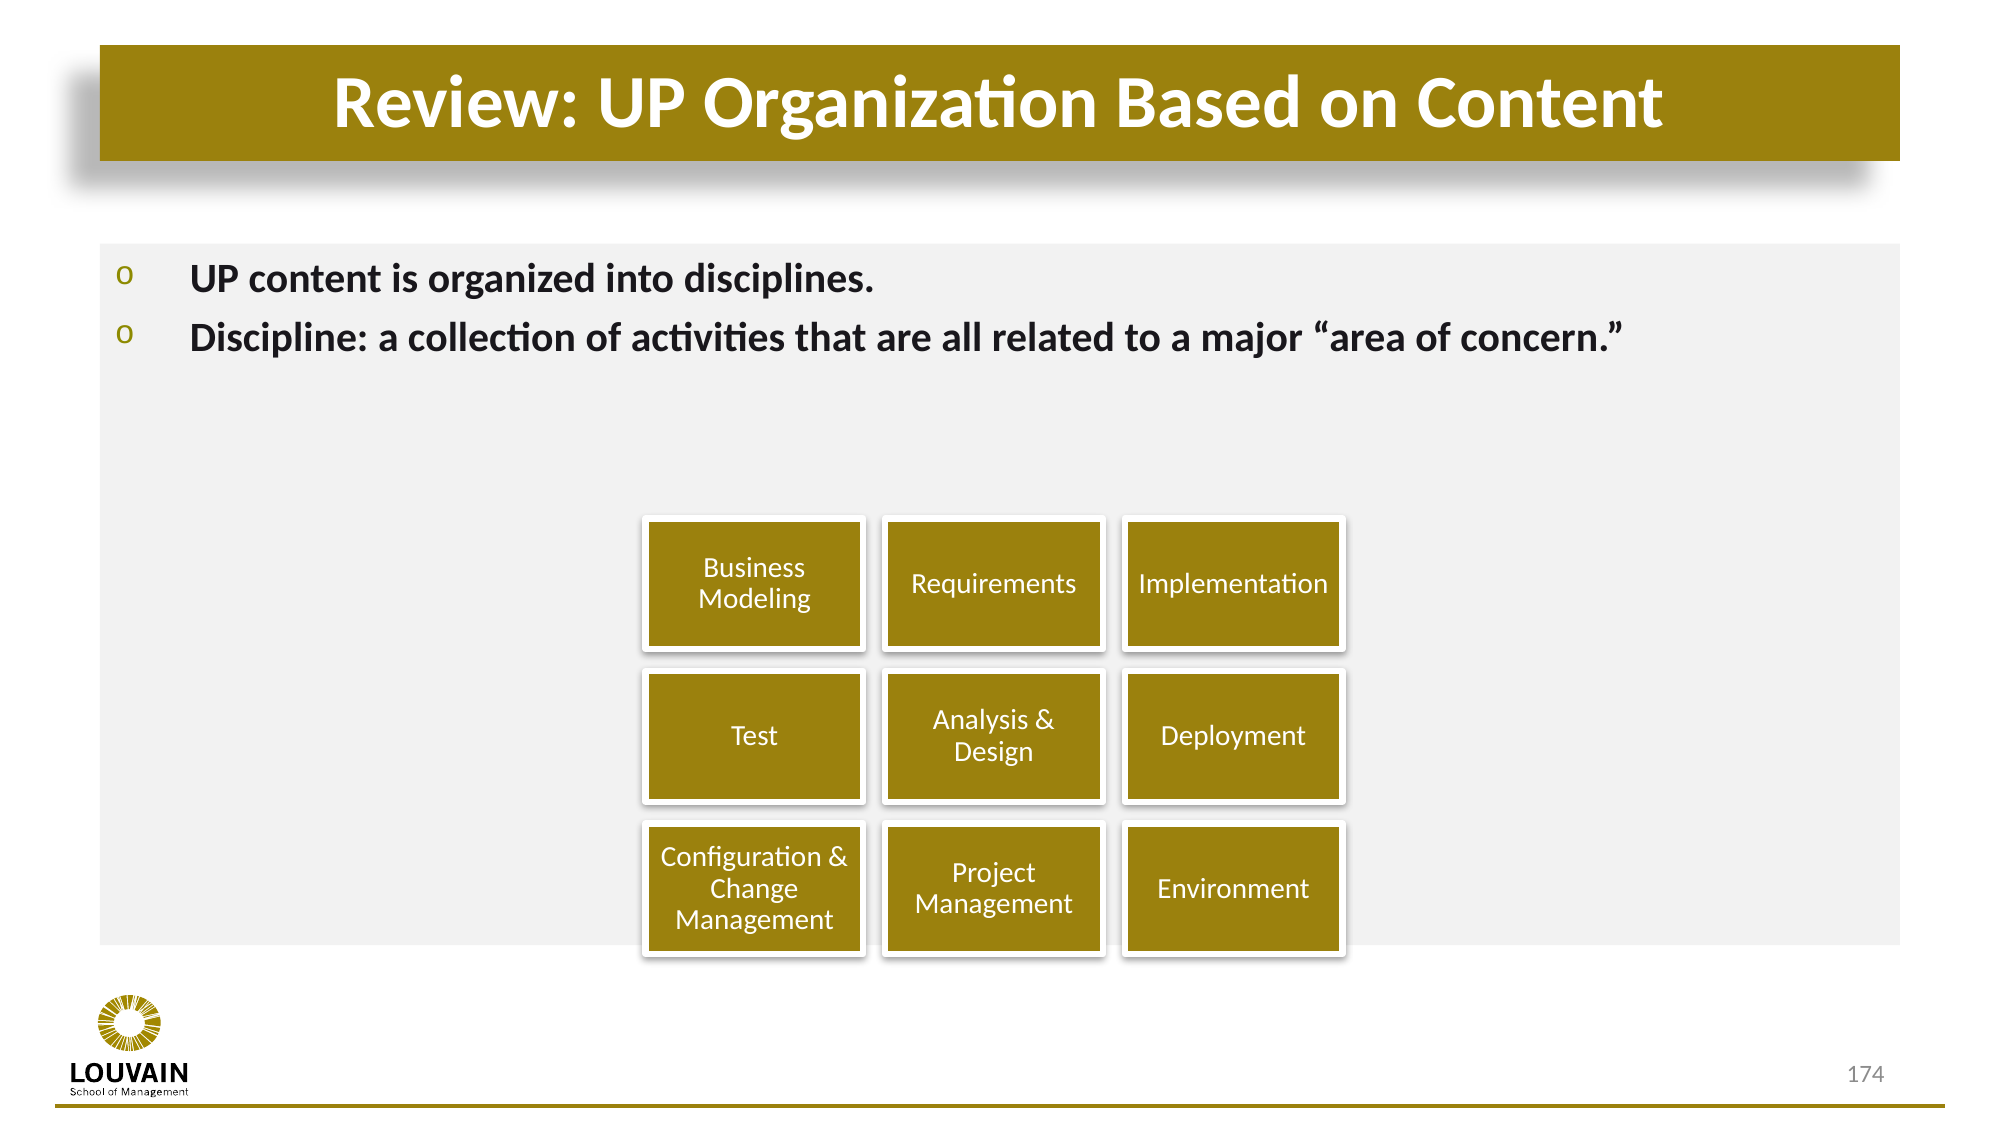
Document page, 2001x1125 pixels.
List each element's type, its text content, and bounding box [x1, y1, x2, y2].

title Review: UP Organization Based on Content [99, 45, 1900, 161]
list UP content is organized into disciplines. Discipline: a collection of activities that are all related to a major “area of concern.” [99, 243, 1900, 946]
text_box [645, 514, 1343, 958]
slide_number 174 [1433, 1042, 1900, 1103]
